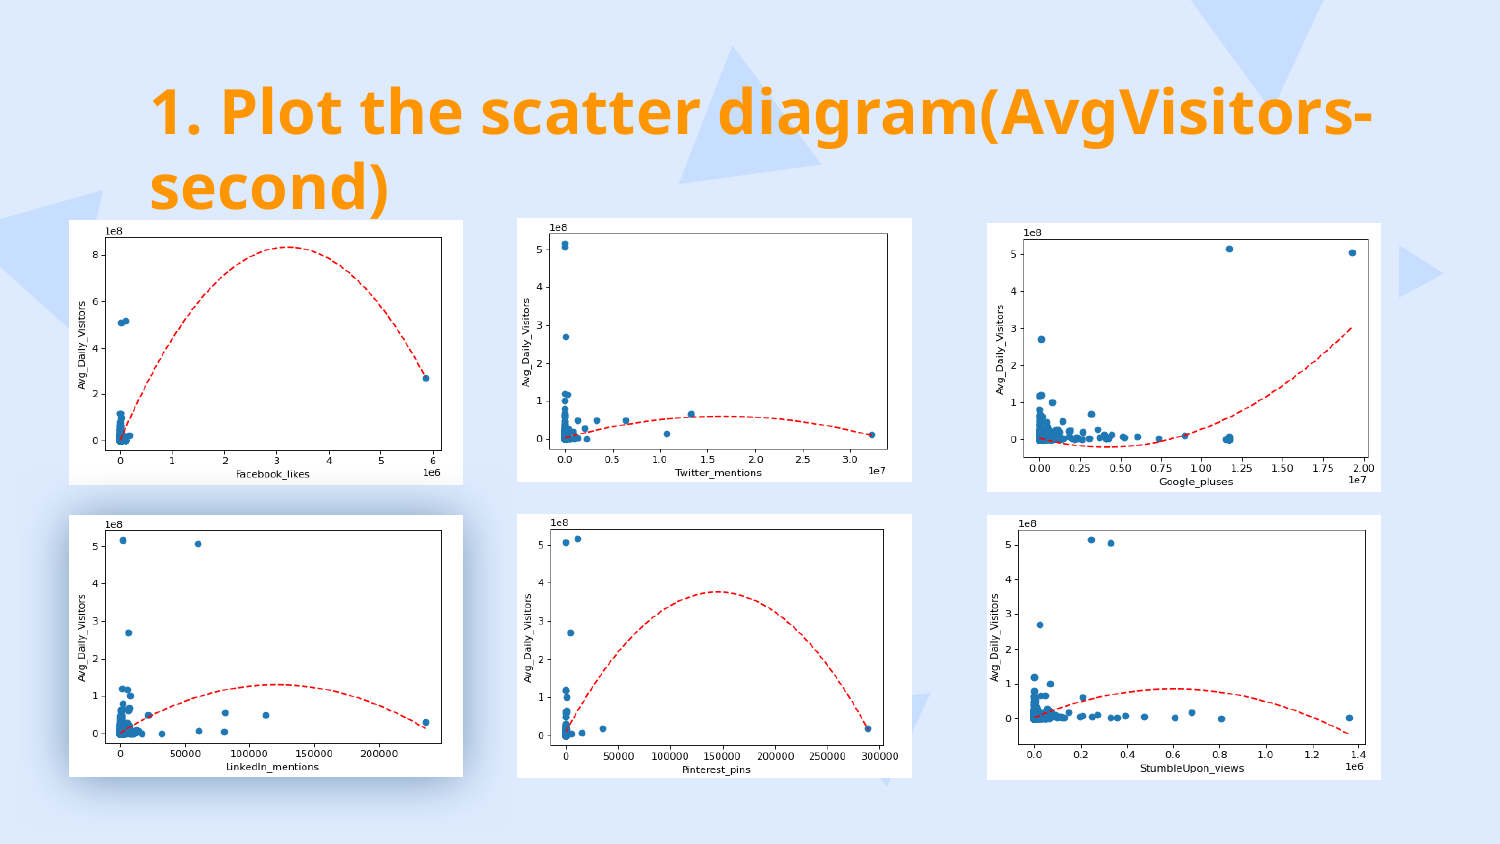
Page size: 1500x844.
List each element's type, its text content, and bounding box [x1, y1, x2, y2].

picture [517, 514, 912, 778]
picture [69, 220, 464, 485]
picture [987, 515, 1381, 780]
text_box 1. Plot the scatter diagram(AvgVisitors-second) [0, 57, 1444, 238]
picture [517, 217, 912, 483]
picture [69, 515, 464, 777]
picture [987, 223, 1381, 492]
